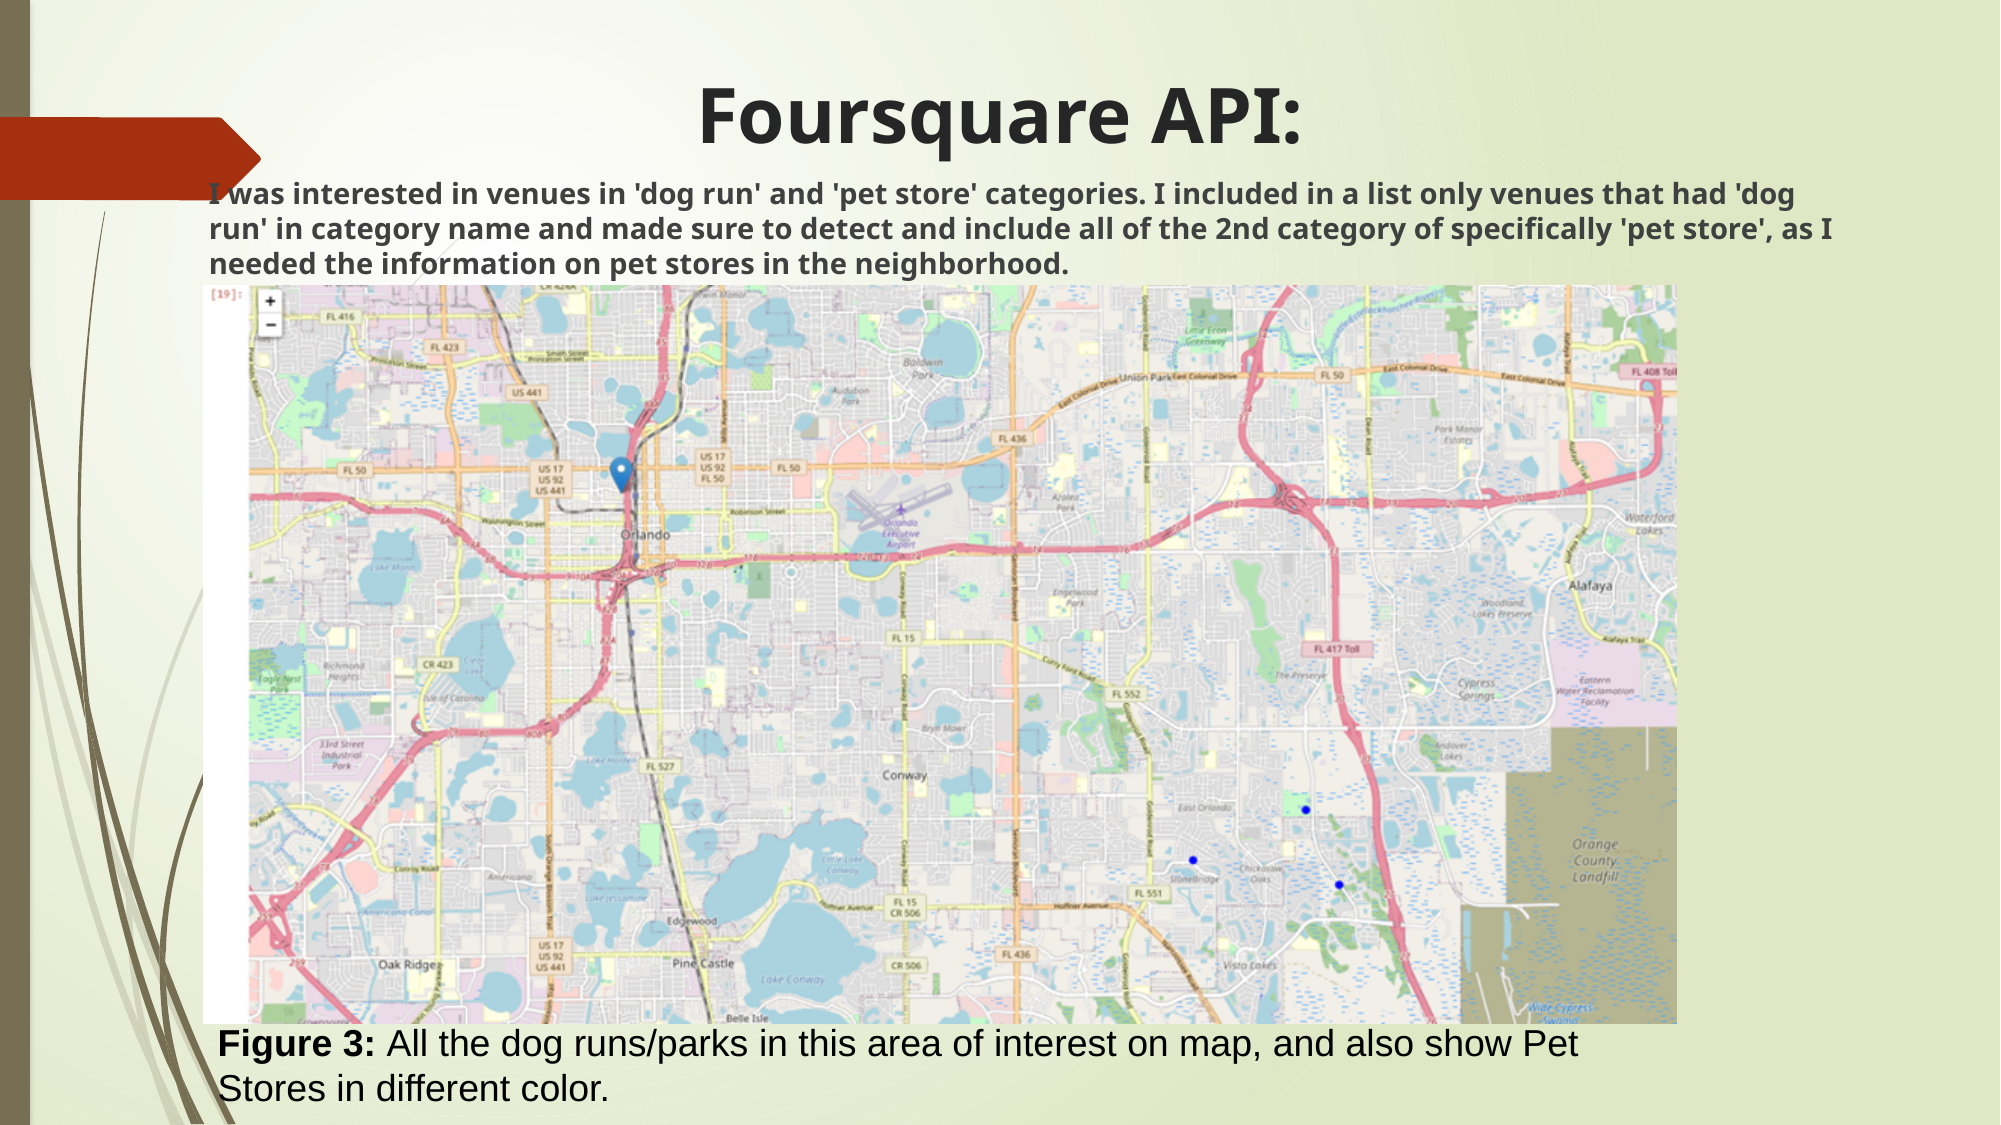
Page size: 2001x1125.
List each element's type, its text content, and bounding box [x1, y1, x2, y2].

list I was interested in venues in 'dog run' and 'pet store' categories. I included in a list only venues that had 'dog run' in category name and made sure to detect and include all of the 2nd category of specifically 'pet store', as I needed the information on pet stores in the neighborhood. [137, 167, 1863, 1014]
text_box Figure 3: All the dog runs/parks in this area of interest on map, and also show Pet Stores in different color. [202, 1031, 1677, 1117]
title Foursquare API: [137, 59, 1863, 167]
picture [202, 284, 1677, 1024]
